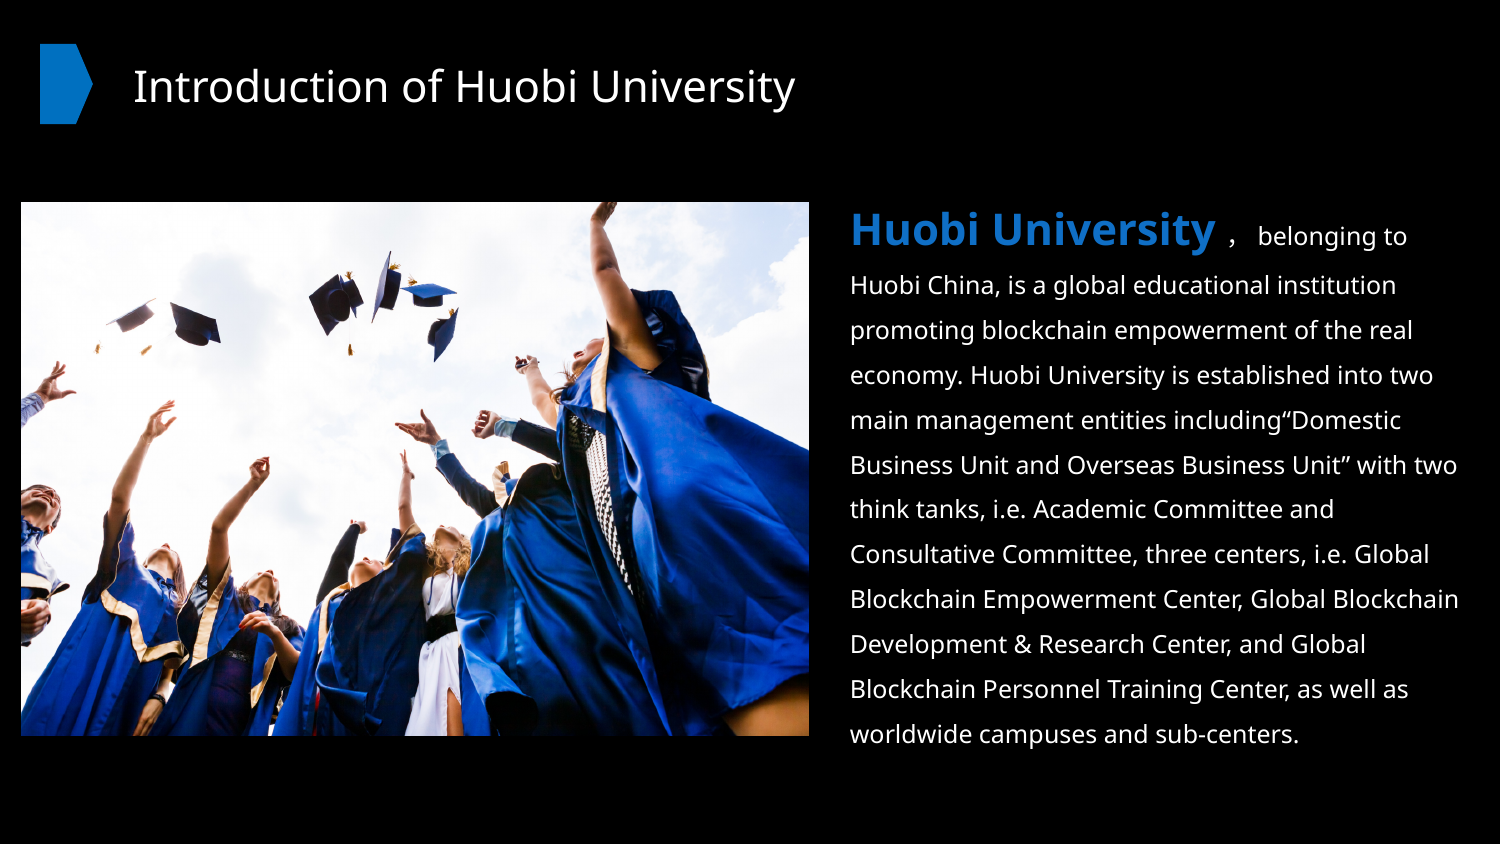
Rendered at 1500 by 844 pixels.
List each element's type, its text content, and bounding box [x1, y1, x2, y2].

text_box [40, 43, 835, 125]
text_box Huobi University，belonging to Huobi China, is a global educational institution promoting blockchain empowerment of the real economy. Huobi University is established into two main management entities including“Domestic Business Unit and Overseas Business Unit” with two think tanks, i.e. Academic Committee and Consultative Committee, three centers, i.e. Global Blockchain Empowerment Center, Global Blockchain Development & Research Center, and Global Blockchain Personnel Training Center, as well as worldwide campuses and sub-centers. [834, 168, 1484, 807]
picture [20, 202, 809, 736]
